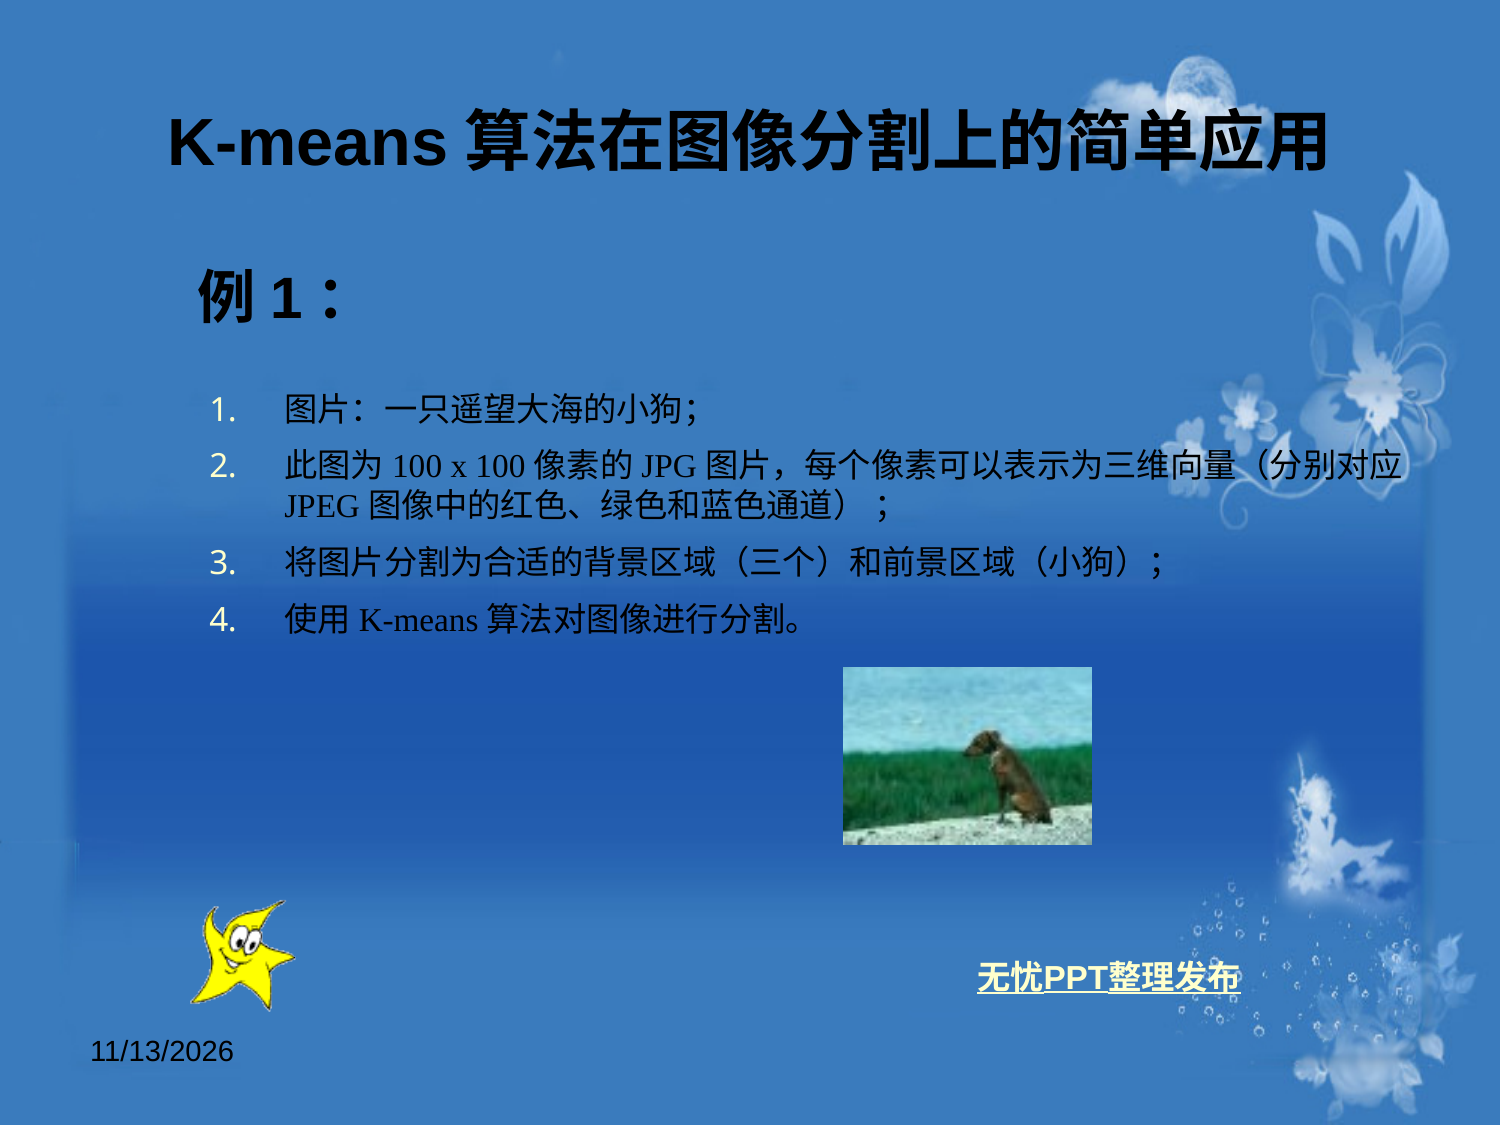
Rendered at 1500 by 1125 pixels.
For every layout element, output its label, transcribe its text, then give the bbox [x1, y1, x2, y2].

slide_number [74, 1024, 426, 1103]
text_box 例1： [183, 252, 573, 338]
text_box 图片：一只遥望大海的小狗； 此图为100 x 100像素的JPG图片，每个像素可以表示为三维向量（分别对应JPEG图像中的红色、绿色和蓝色通道） ； 将图片分割为合适的背景区域（三个）和前景区域（小狗）； 使用K-means算法对图像进行分割。 [194, 380, 1424, 645]
picture [0, 0, 1500, 1125]
title K-means算法在图像分割上的简单应用 [74, 44, 1426, 233]
